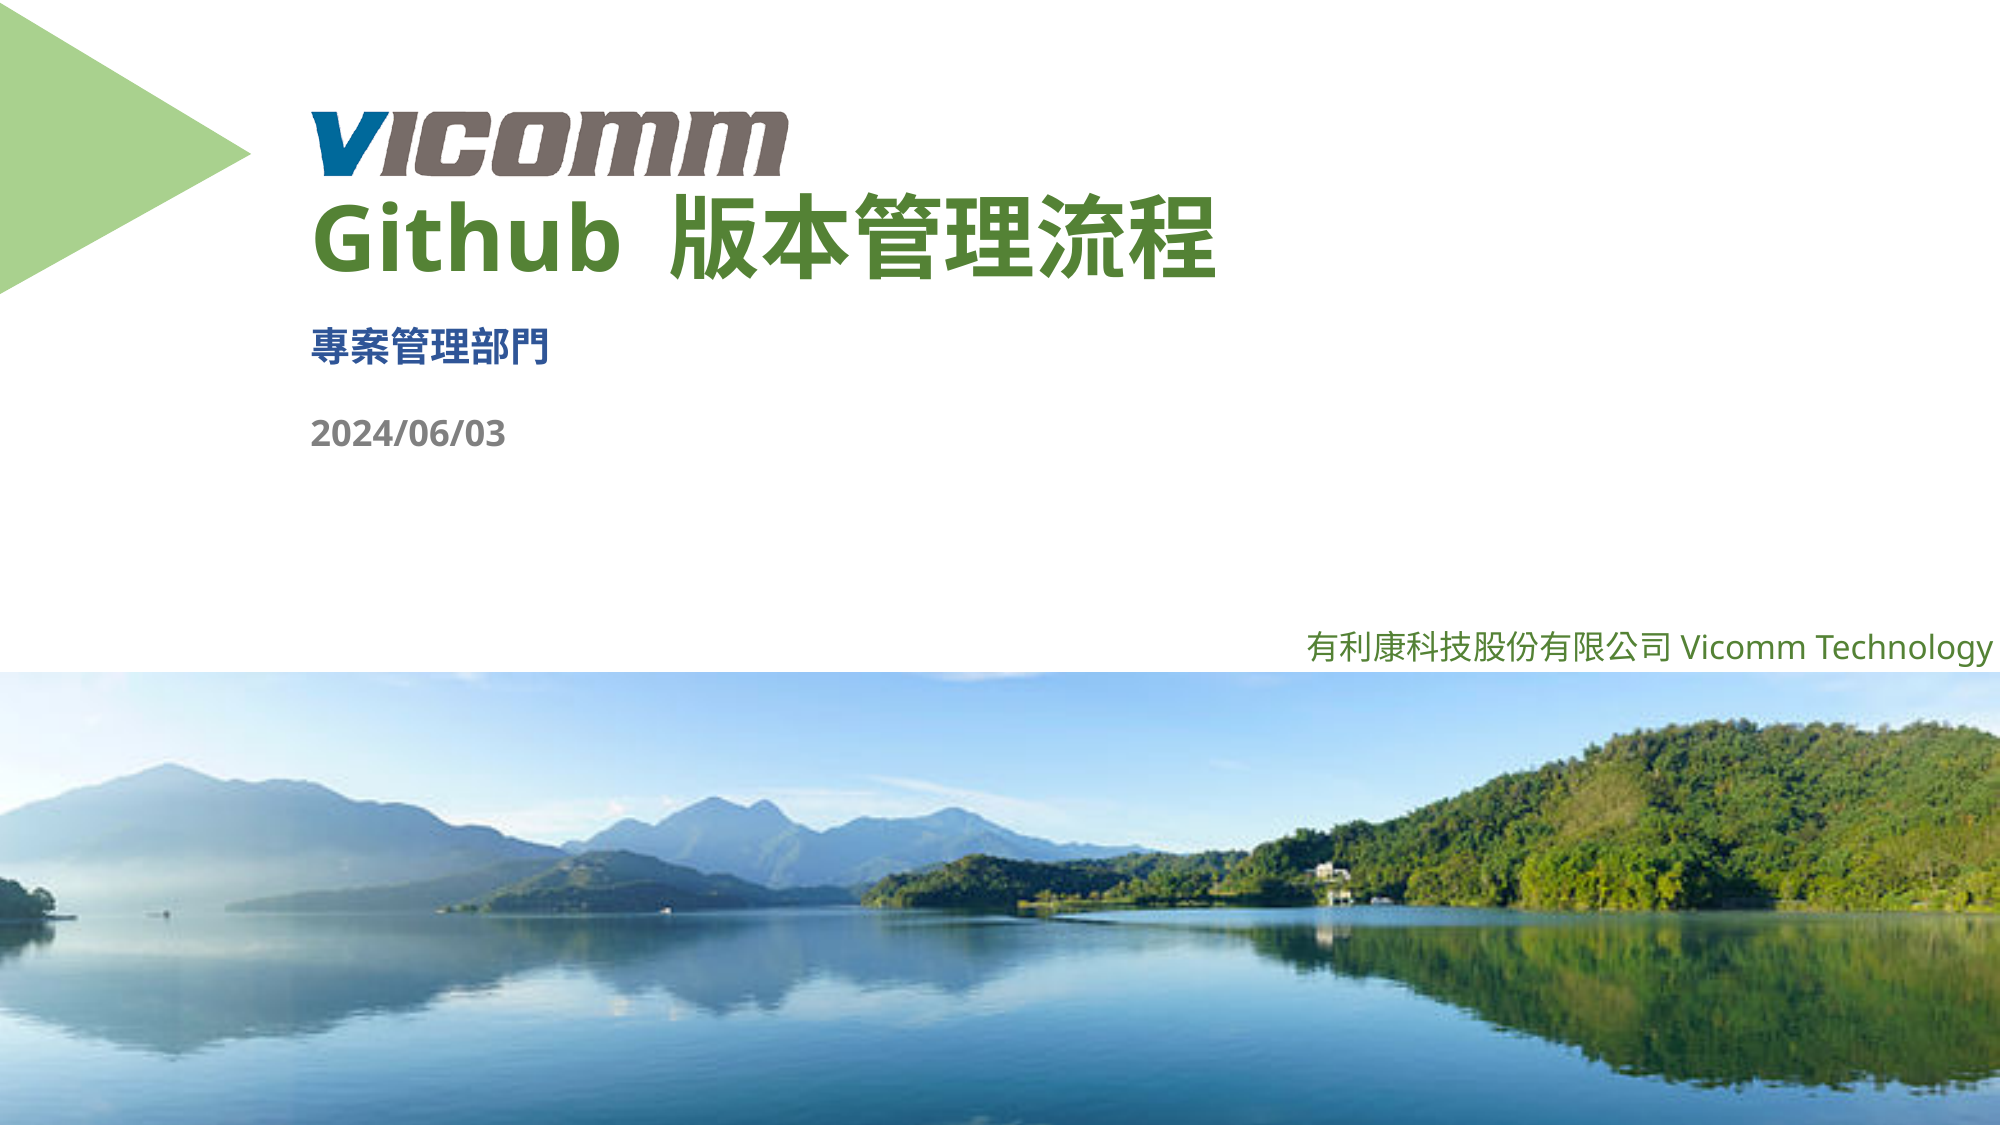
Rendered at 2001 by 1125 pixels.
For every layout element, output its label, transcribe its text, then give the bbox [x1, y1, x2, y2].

picture [0, 672, 2000, 1125]
list 2024/06/03 [295, 407, 972, 463]
list Github 版本管理流程 [295, 184, 1712, 300]
picture [295, 87, 806, 184]
list 專案管理部門 [295, 319, 972, 378]
